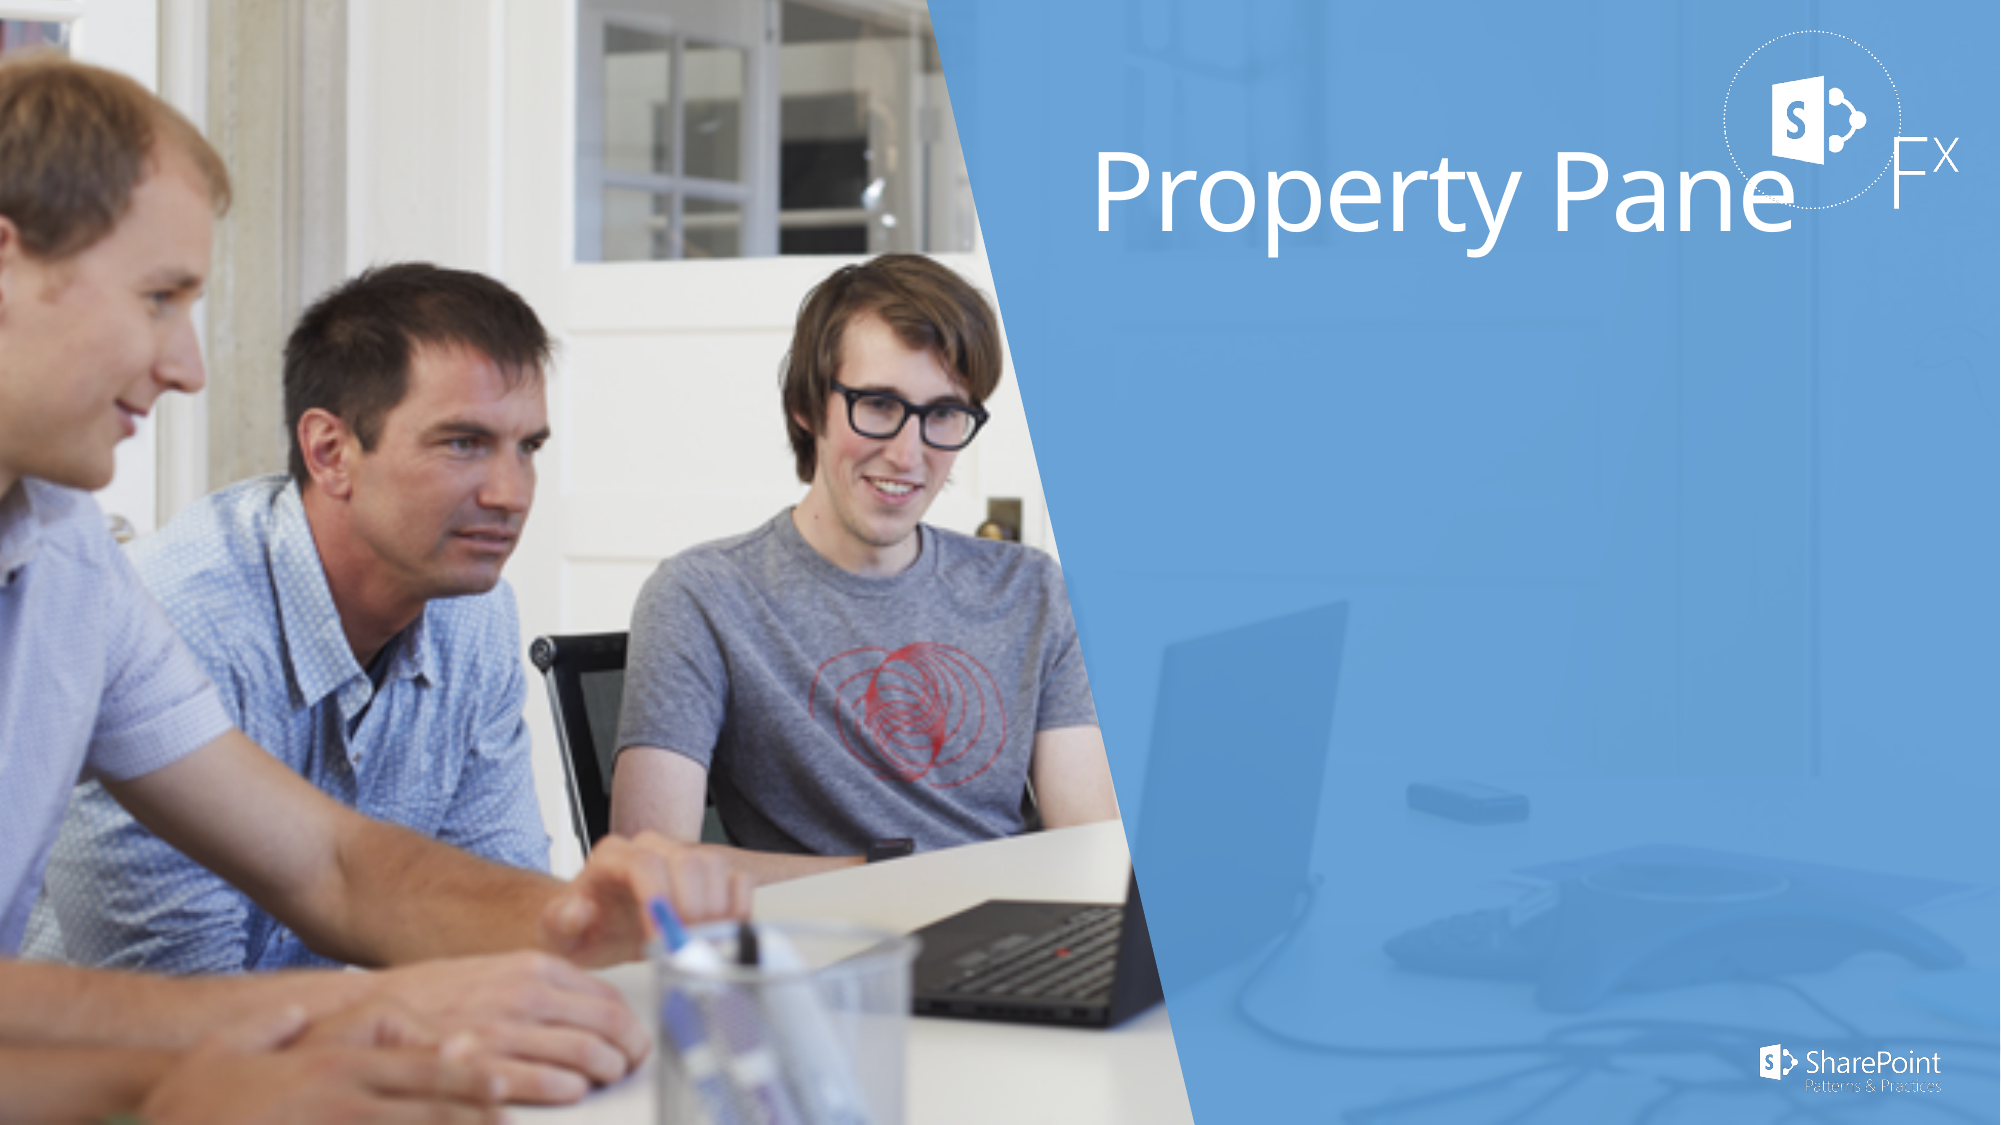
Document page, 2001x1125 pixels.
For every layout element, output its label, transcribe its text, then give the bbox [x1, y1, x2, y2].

title Property Pane [1073, 121, 1956, 489]
picture [0, 0, 1194, 1125]
picture [1722, 29, 1960, 213]
picture [1744, 1028, 1956, 1106]
